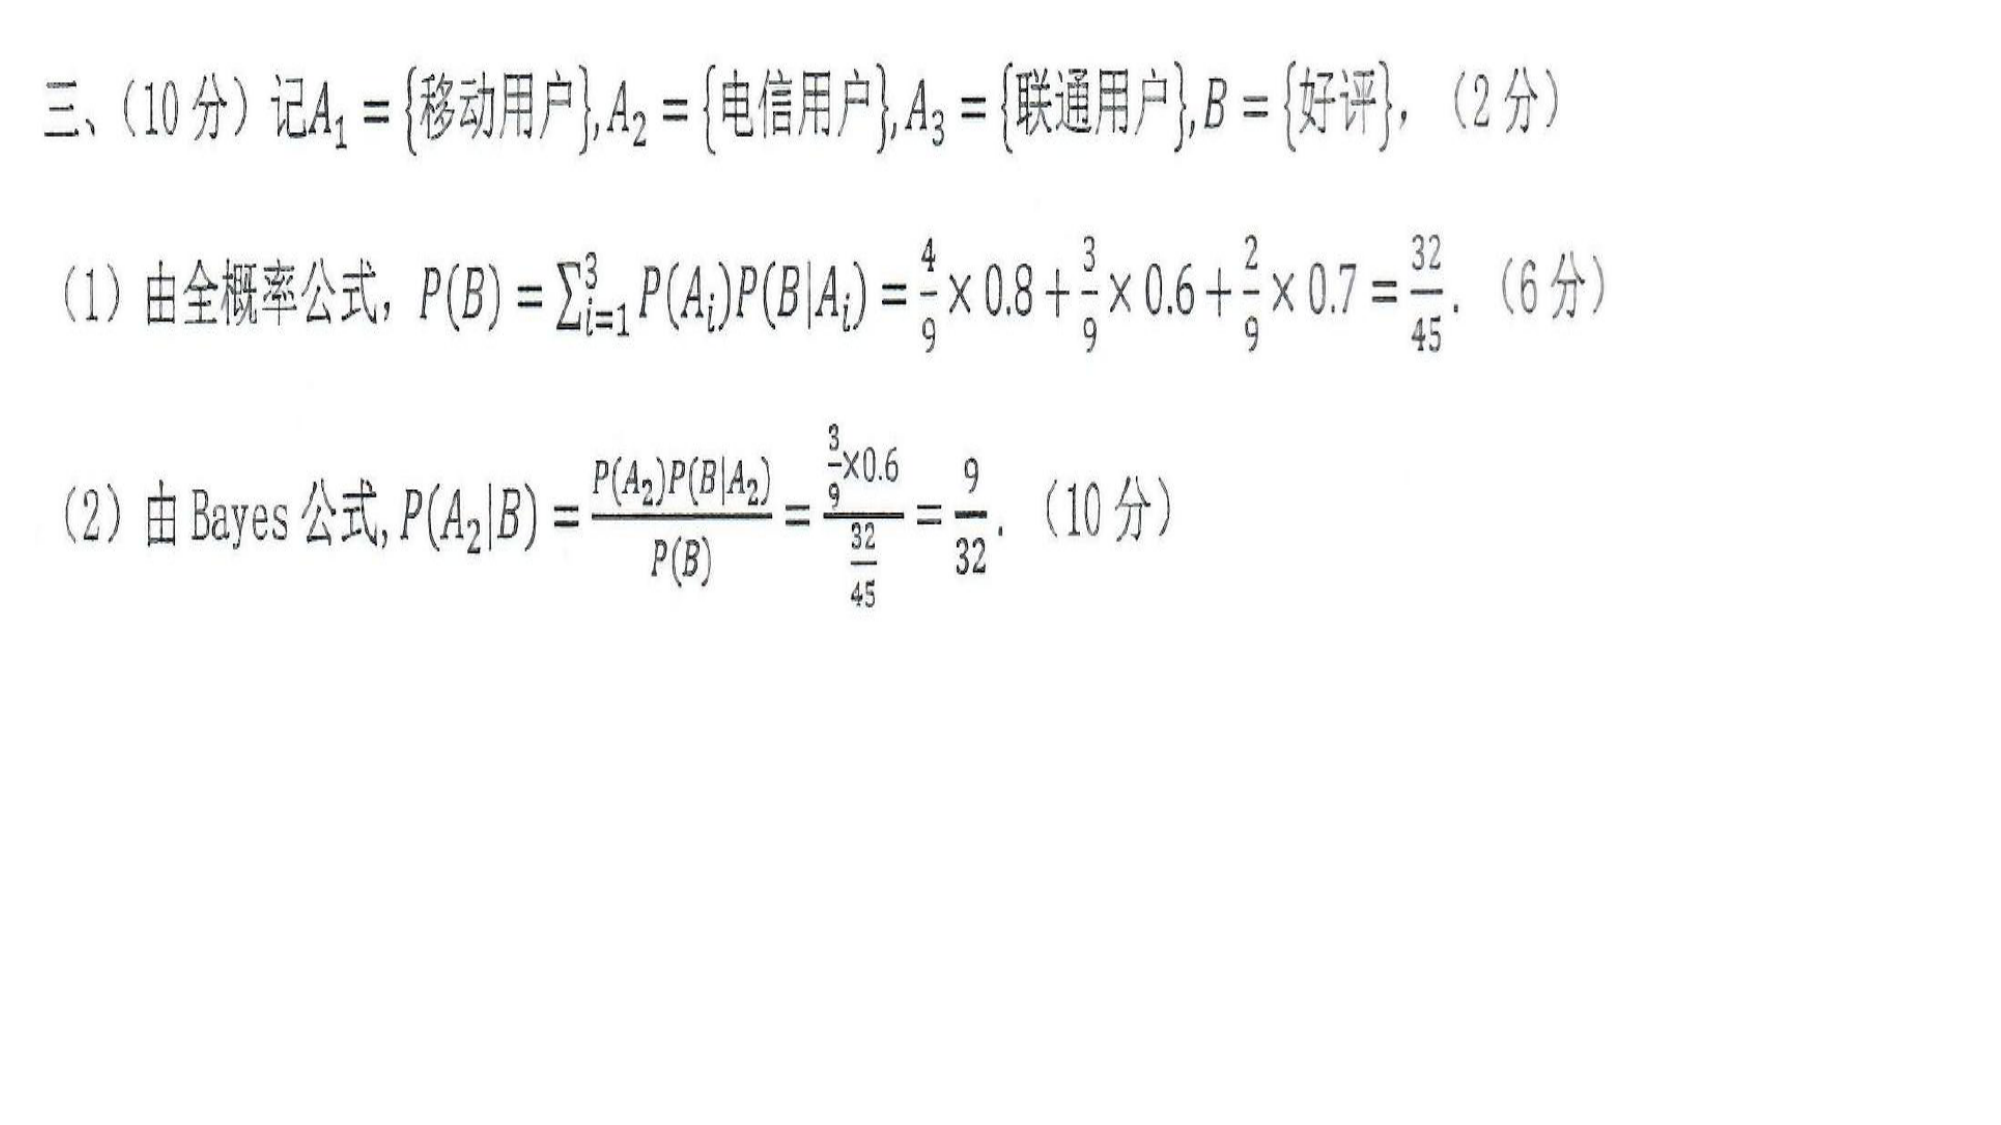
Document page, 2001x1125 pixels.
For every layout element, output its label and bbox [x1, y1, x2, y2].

picture [35, 25, 1617, 627]
